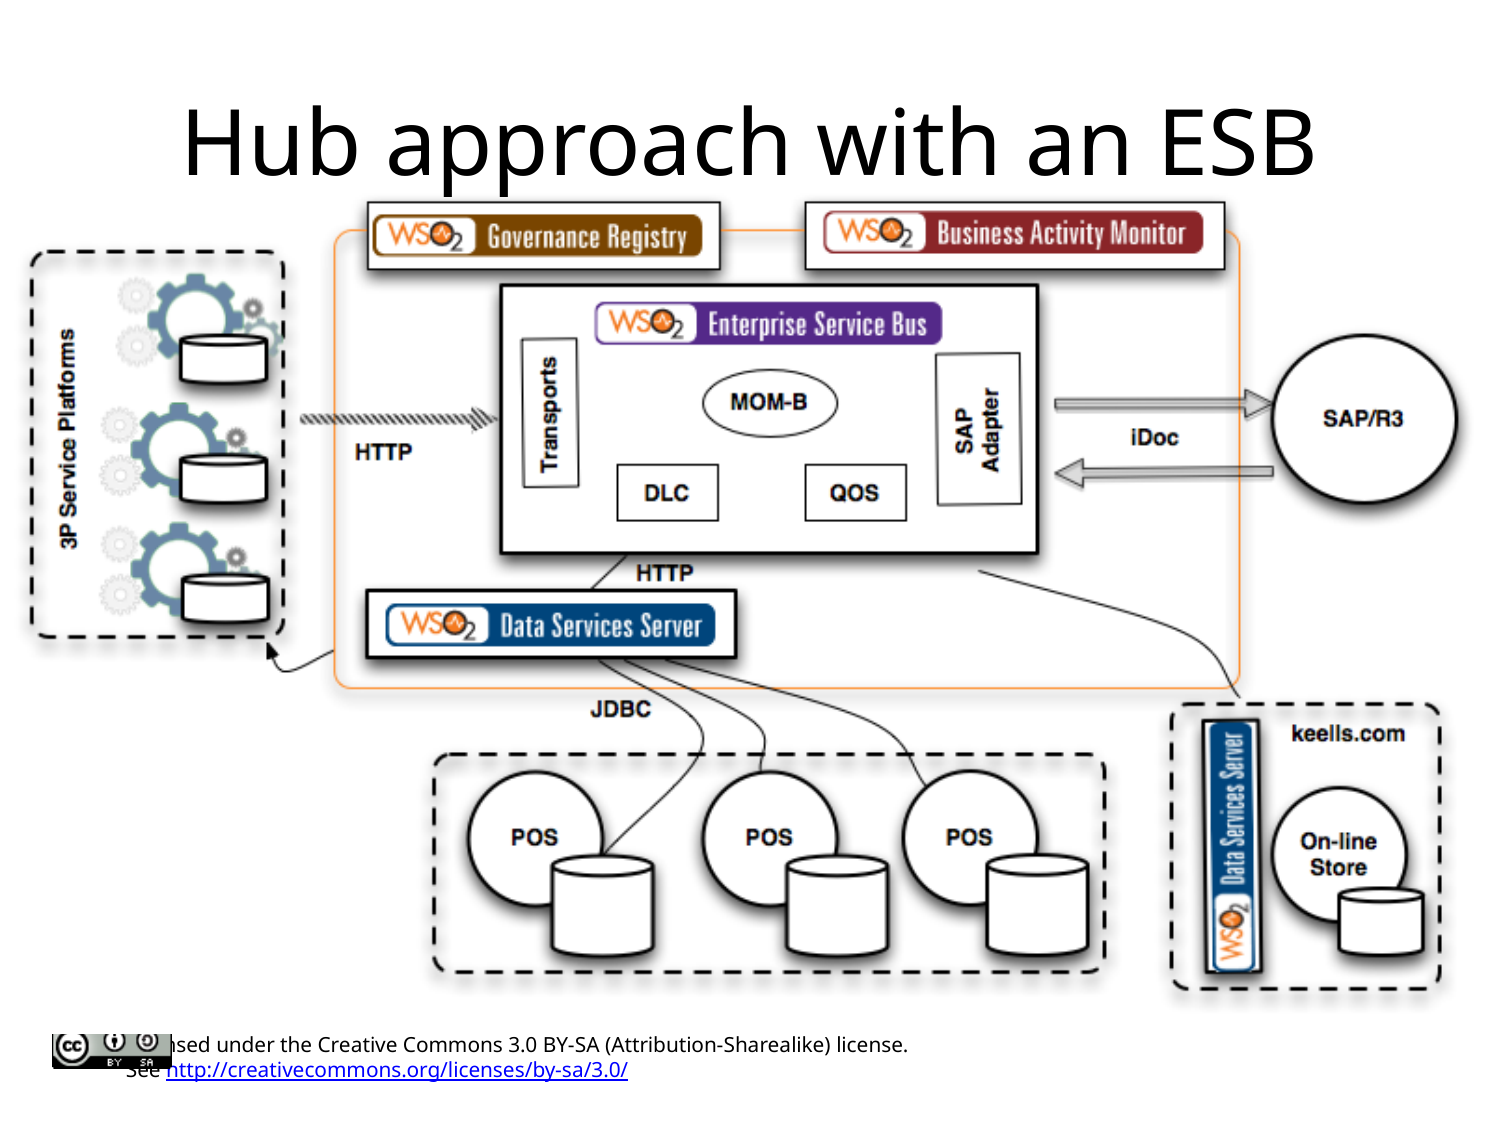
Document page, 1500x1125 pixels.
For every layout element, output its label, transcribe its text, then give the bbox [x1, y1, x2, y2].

title Hub approach with an ESB [75, 45, 1425, 170]
picture [0, 172, 1496, 1069]
